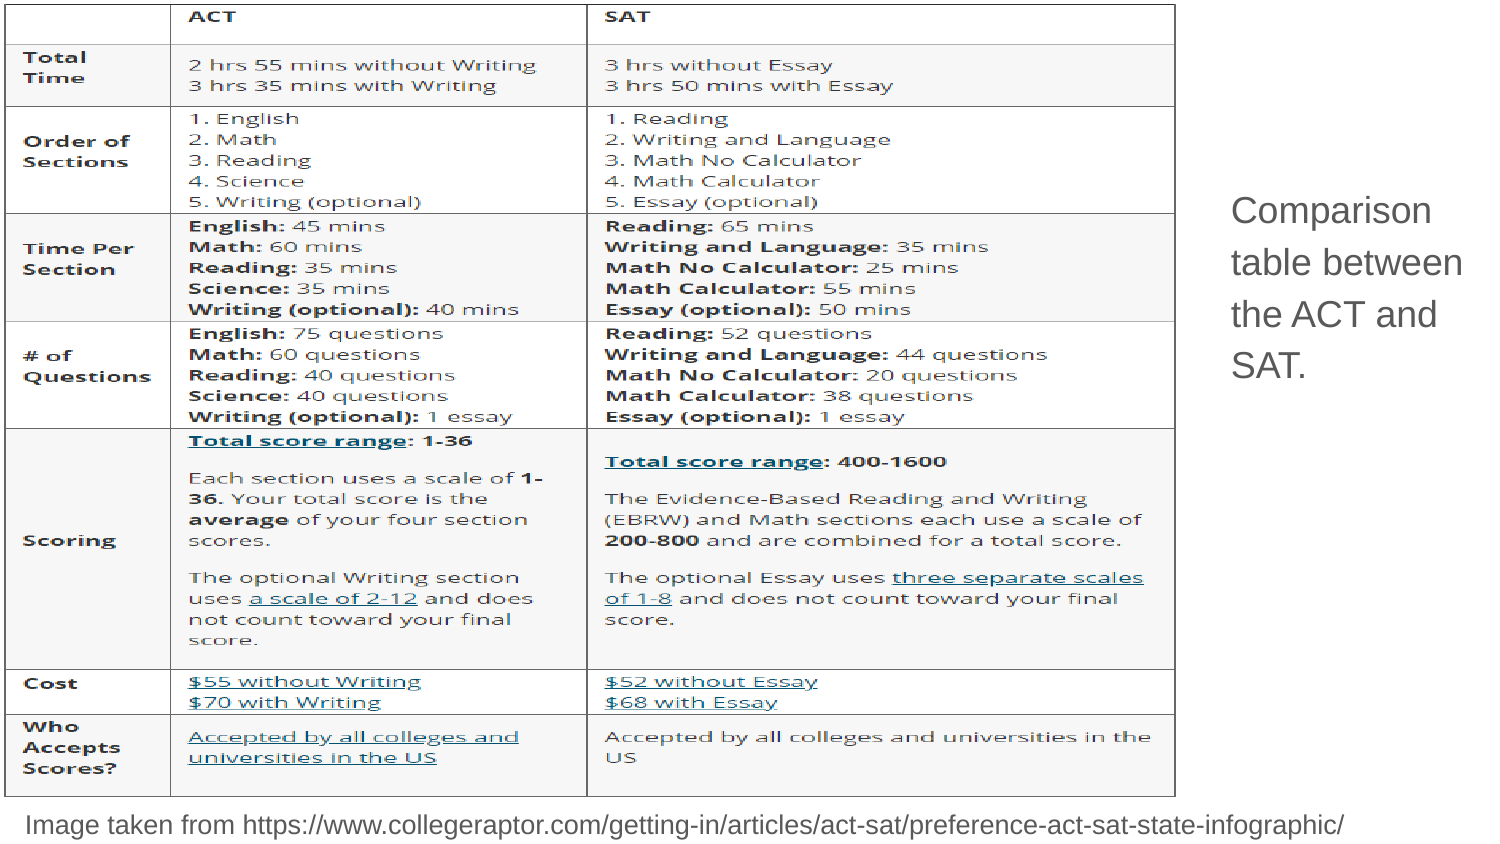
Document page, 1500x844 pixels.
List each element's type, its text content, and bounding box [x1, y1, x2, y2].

list Image taken from https://www.collegeraptor.com/getting-in/articles/act-sat/preference-act-sat-state-infographic/ [9, 787, 1369, 844]
picture [0, 0, 1189, 800]
list Comparison table between the ACT and SAT. [1215, 164, 1487, 725]
